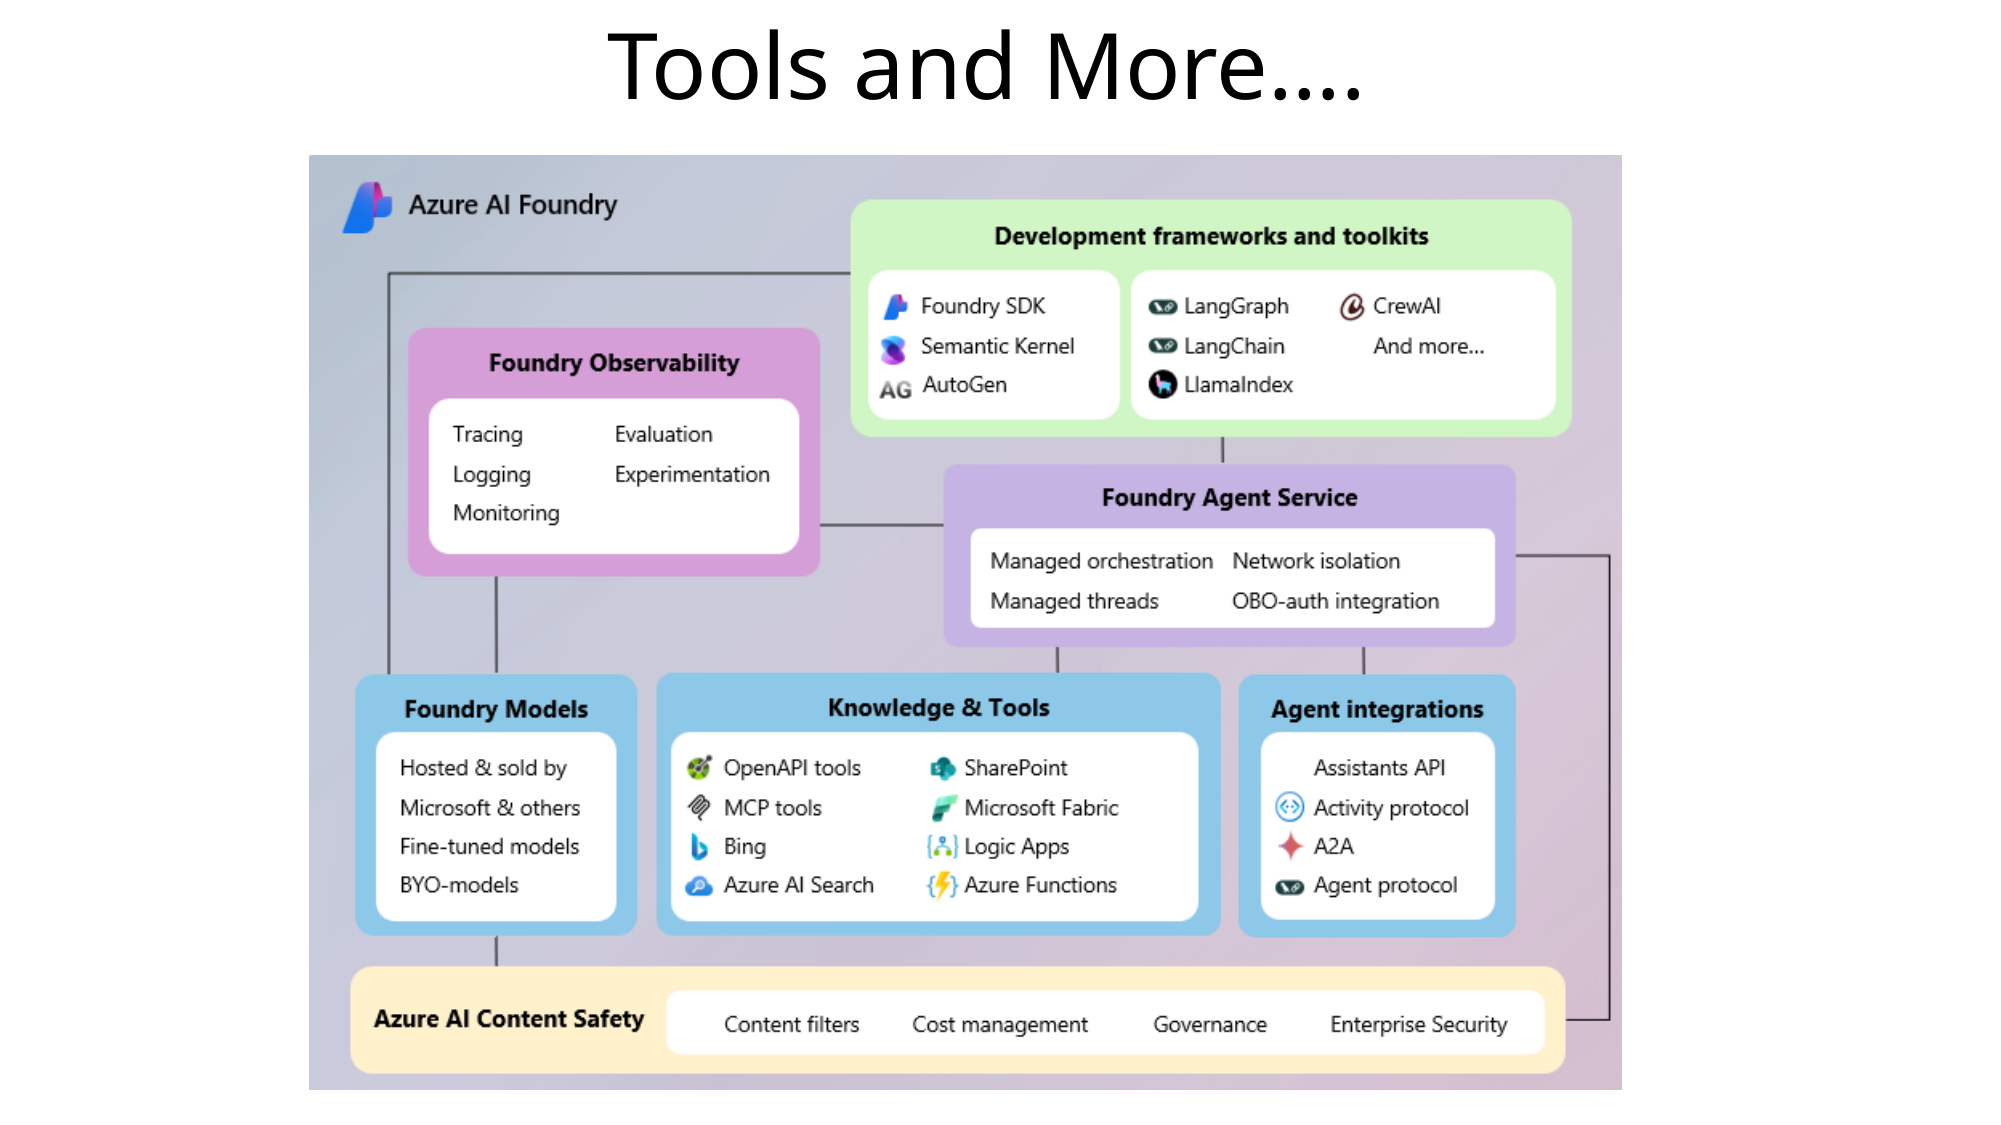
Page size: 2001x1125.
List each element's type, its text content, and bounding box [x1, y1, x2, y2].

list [308, 155, 1622, 1091]
title Tools and More…. [124, 0, 1849, 179]
